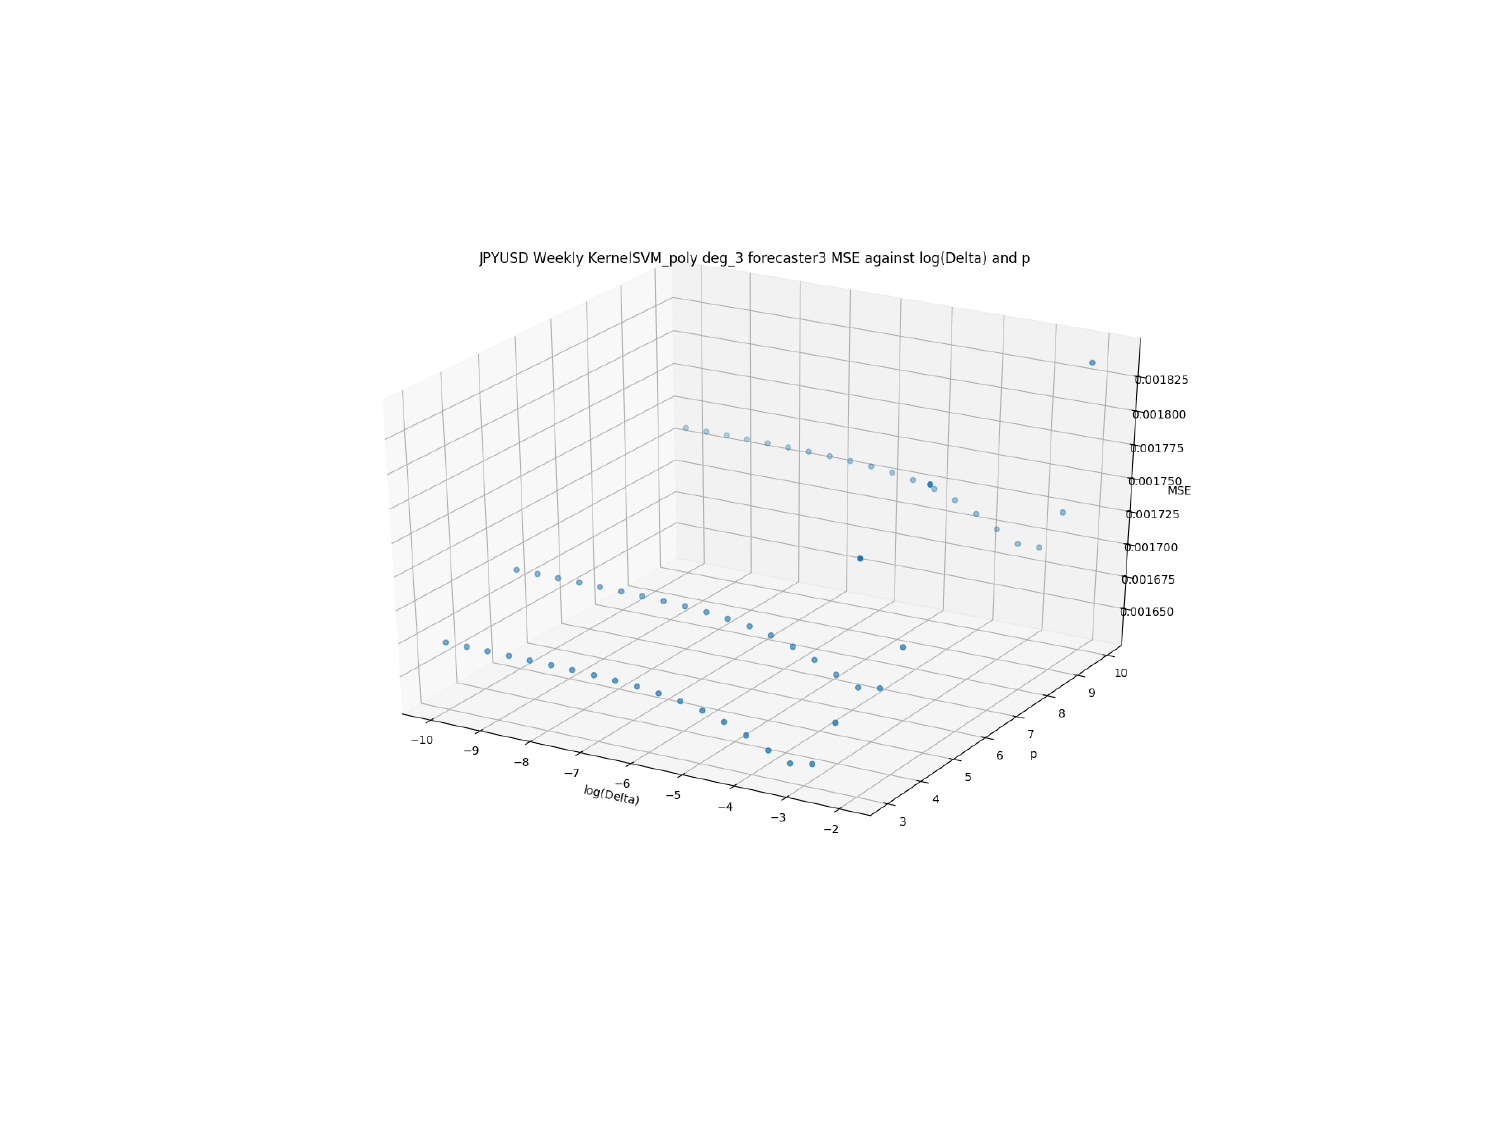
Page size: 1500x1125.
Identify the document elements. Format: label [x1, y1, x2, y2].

picture [119, 119, 1358, 946]
